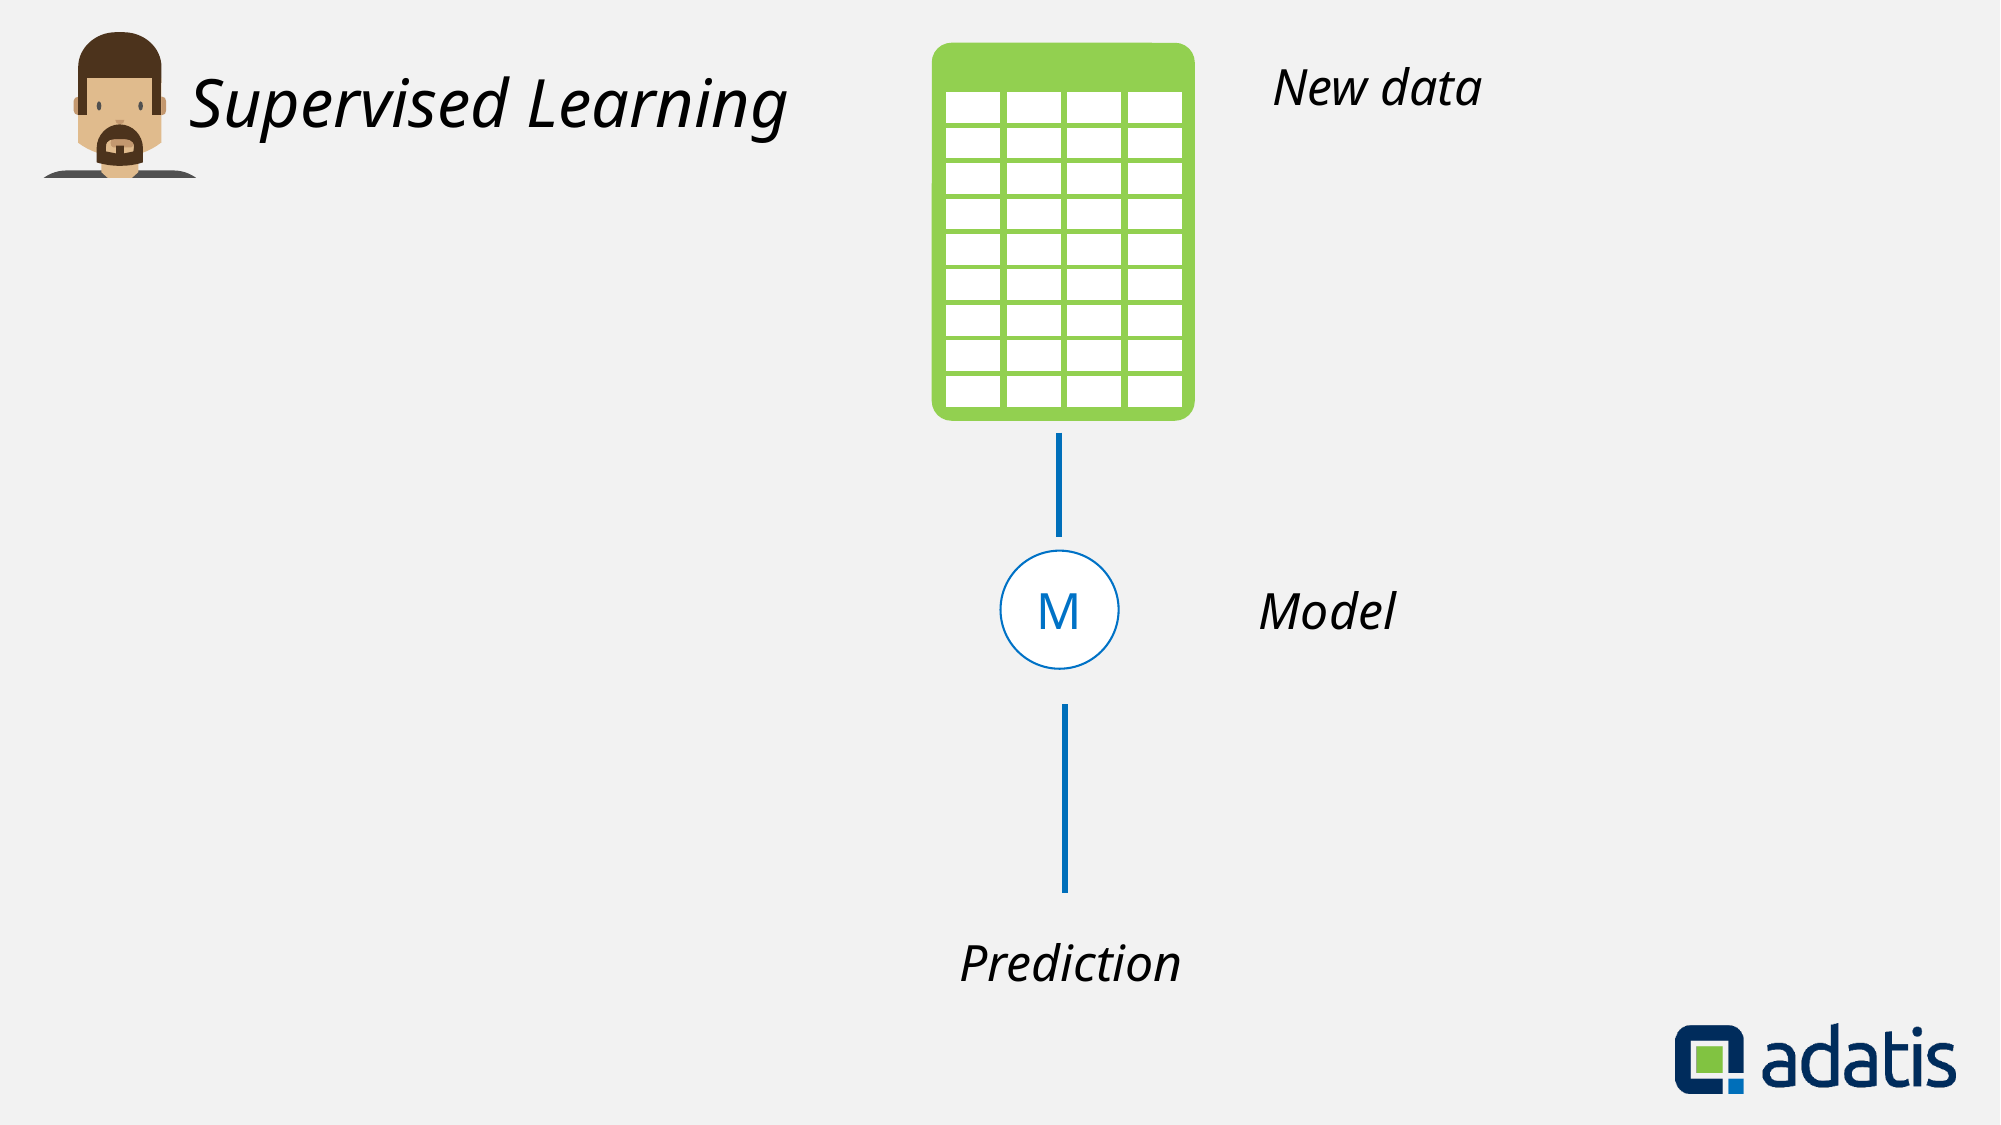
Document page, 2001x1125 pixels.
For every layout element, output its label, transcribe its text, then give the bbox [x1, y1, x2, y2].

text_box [943, 89, 1185, 125]
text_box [943, 267, 1185, 302]
text_box M [999, 549, 1120, 670]
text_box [943, 231, 1185, 267]
picture [43, 30, 203, 178]
picture [1675, 1023, 1956, 1094]
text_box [943, 196, 1185, 231]
text_box [930, 41, 1196, 422]
text_box Prediction [930, 923, 1213, 999]
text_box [943, 125, 1185, 160]
text_box New data [1229, 48, 1526, 123]
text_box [943, 160, 1185, 196]
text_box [943, 302, 1185, 337]
text_box Model [1229, 571, 1426, 647]
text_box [943, 337, 1185, 409]
text_box Supervised Learning [203, 53, 805, 148]
